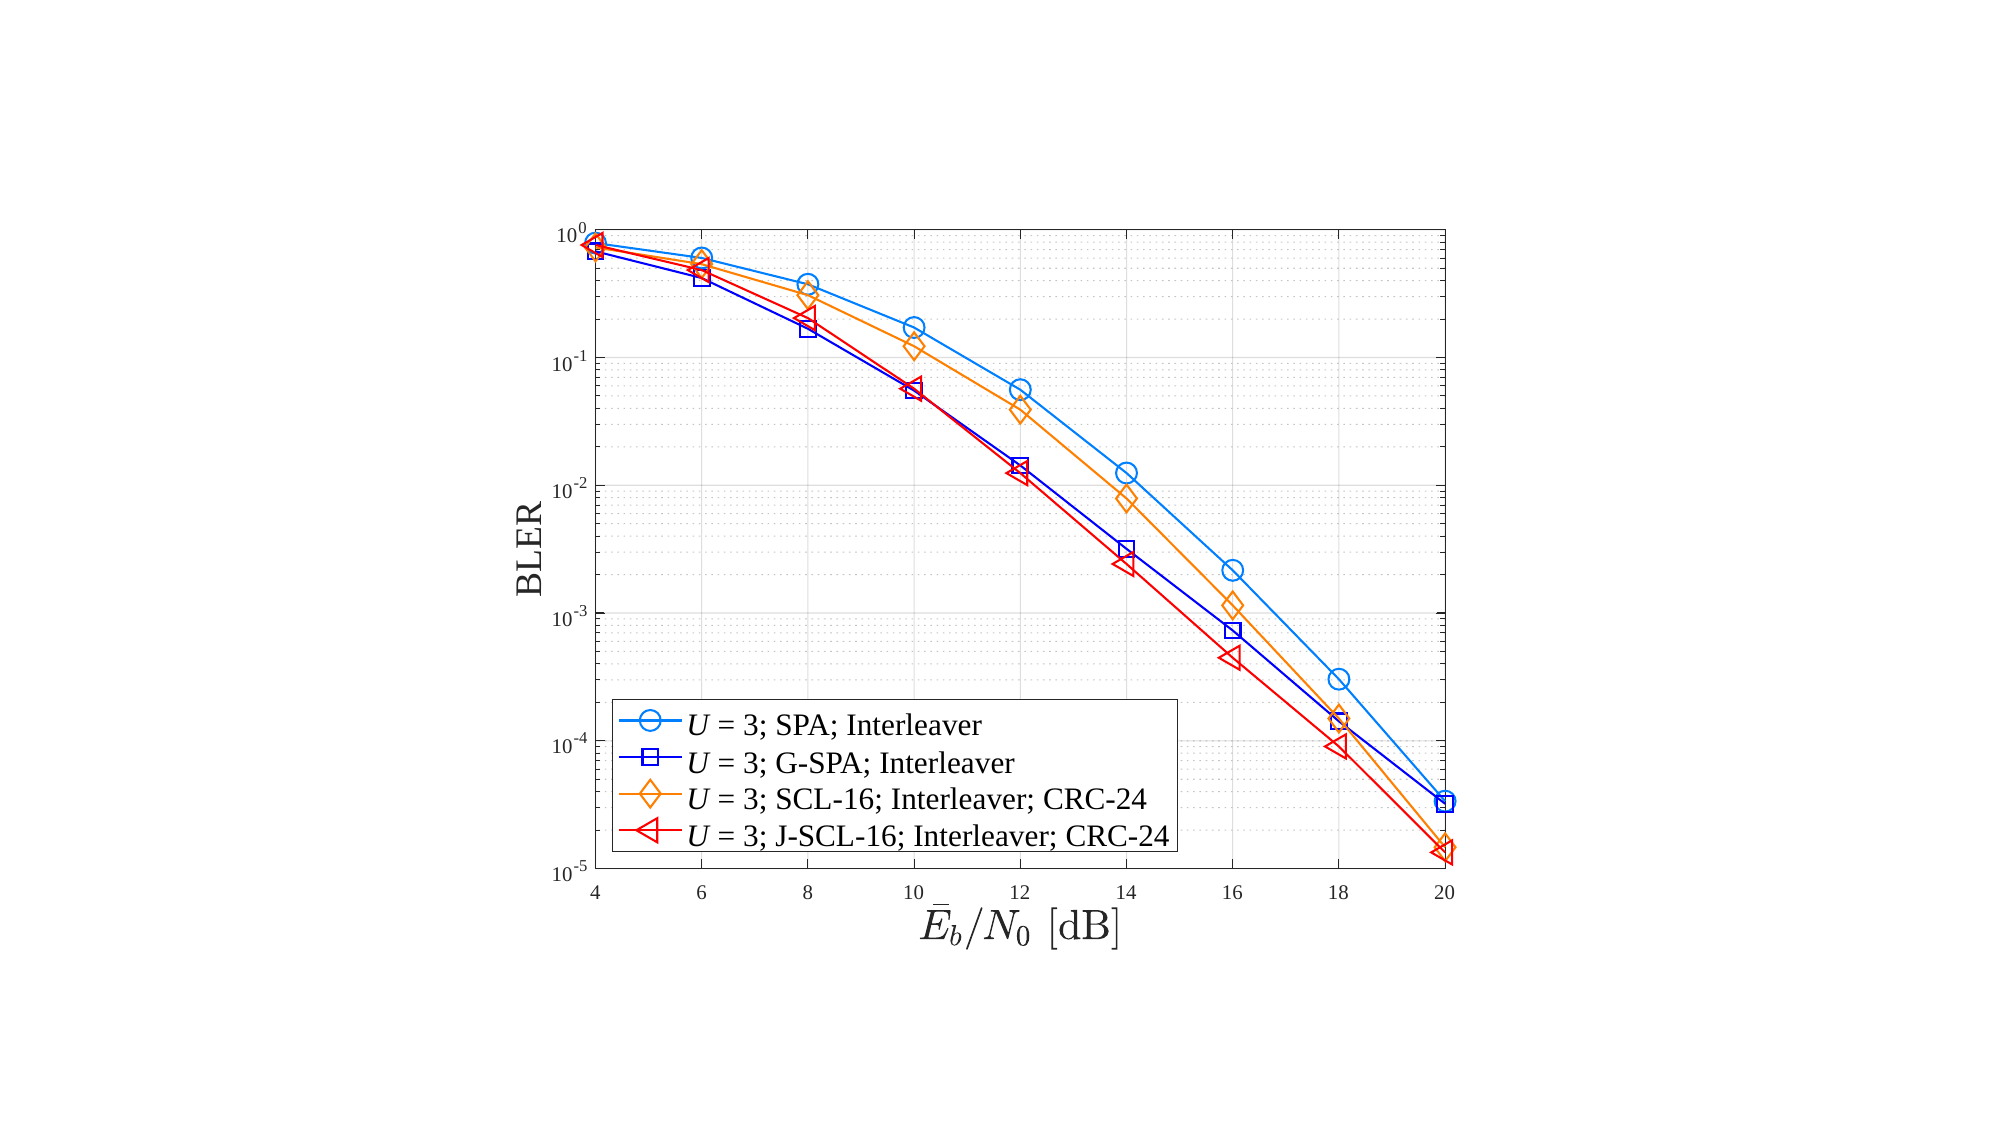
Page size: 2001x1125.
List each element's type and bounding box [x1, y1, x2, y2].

picture [453, 171, 1547, 954]
